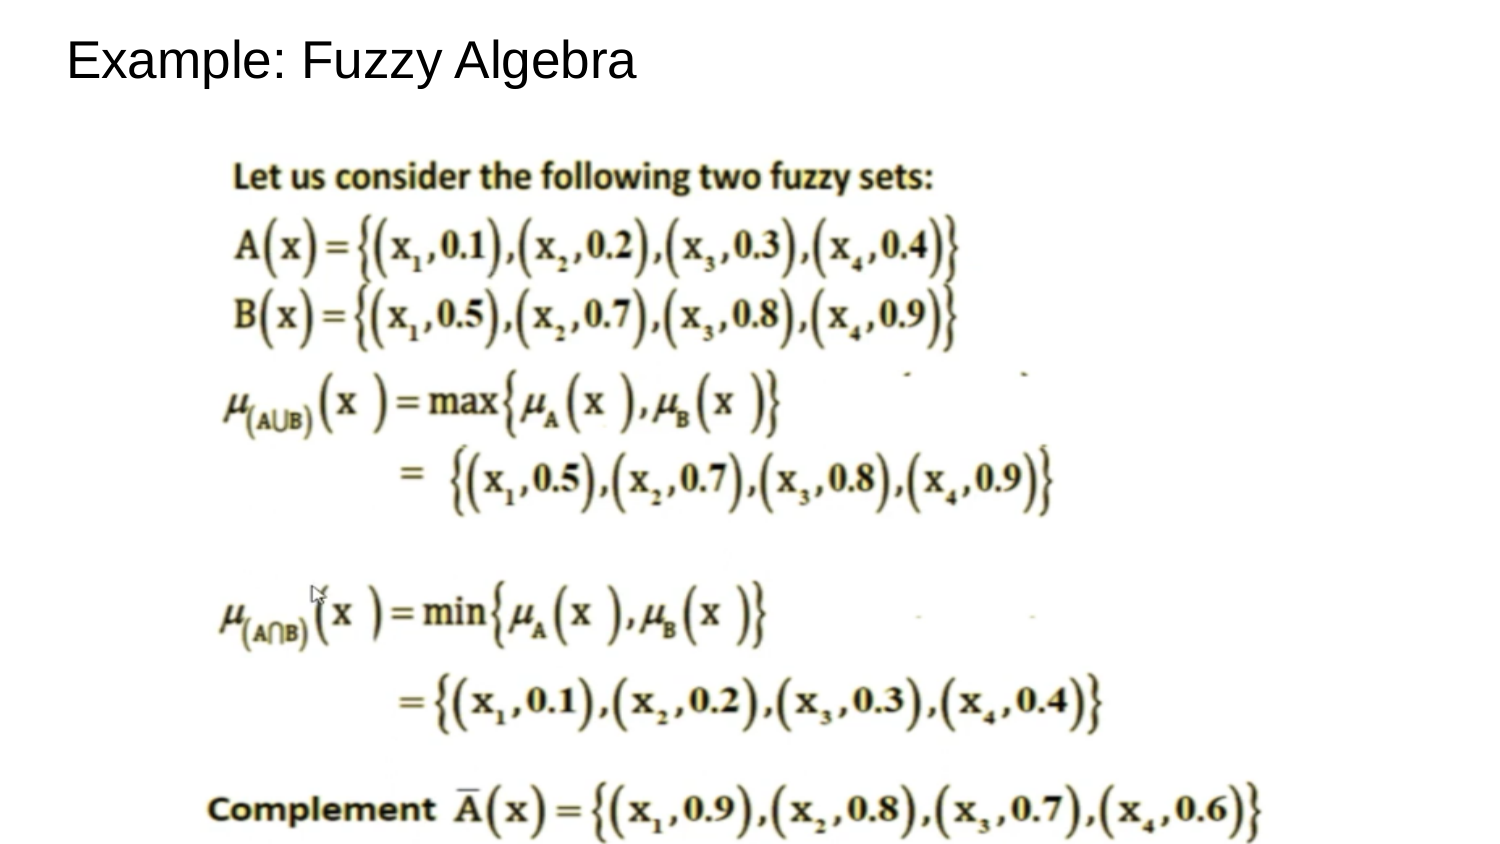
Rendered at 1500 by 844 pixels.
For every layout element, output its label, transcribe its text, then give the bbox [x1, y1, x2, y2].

title Example: Fuzzy Algebra [51, 10, 1449, 105]
picture [200, 150, 1344, 844]
